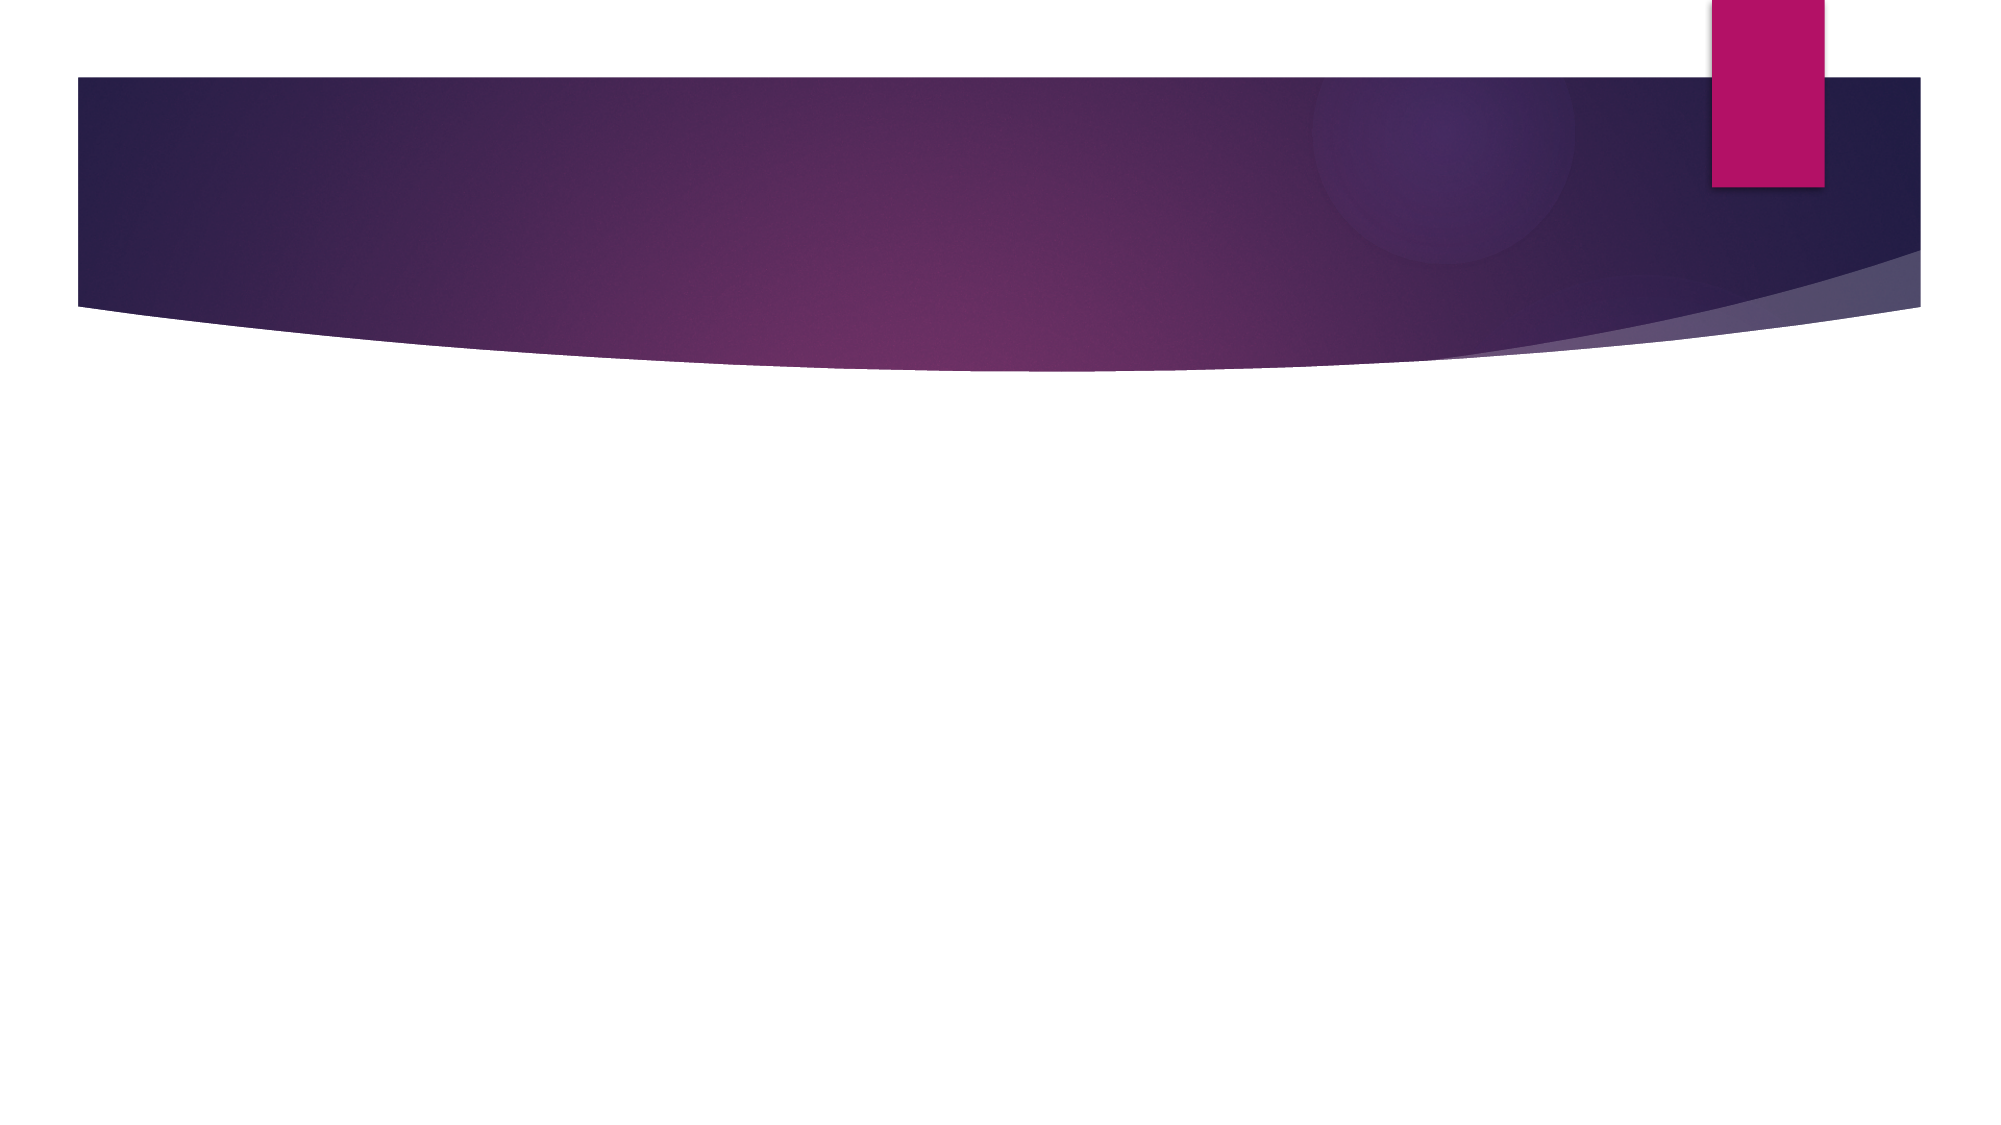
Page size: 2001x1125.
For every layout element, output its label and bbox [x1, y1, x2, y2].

picture [79, 78, 1920, 371]
